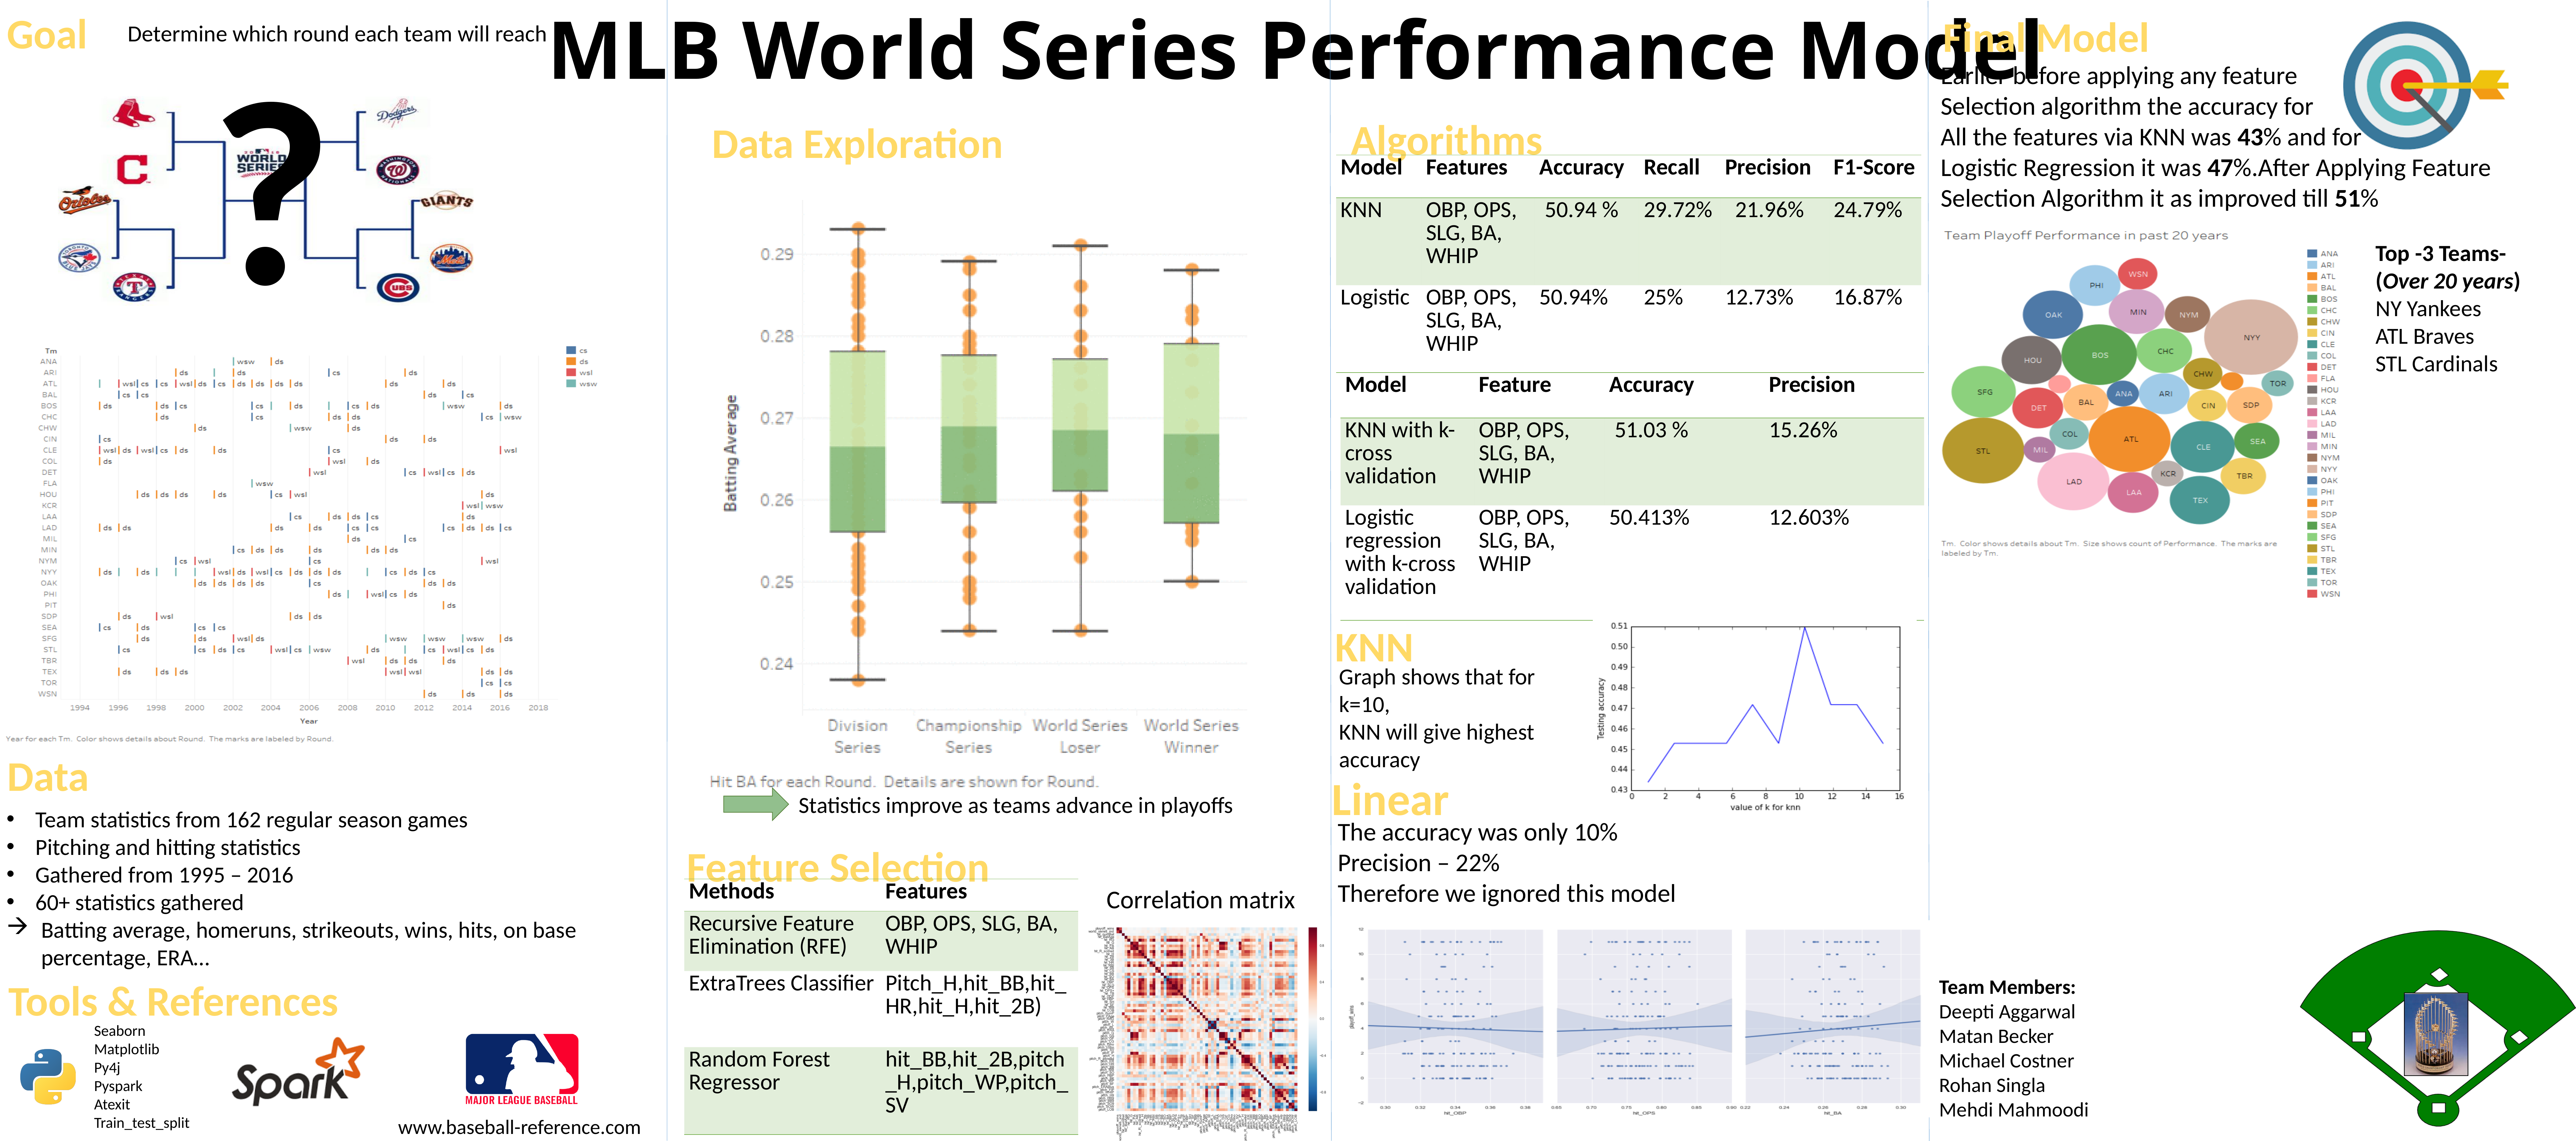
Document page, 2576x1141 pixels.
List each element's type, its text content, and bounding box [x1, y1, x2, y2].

table_cell OBP, OPS, SLG, BA, WHIP [881, 911, 1078, 971]
picture [2300, 930, 2576, 1127]
table_cell 21.96% [1720, 198, 1829, 285]
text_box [1928, 1, 1929, 920]
text_box Correlation matrix [1102, 880, 1300, 904]
table_cell Random Forest Regressor [684, 1047, 881, 1134]
picture [1080, 904, 1930, 1141]
text_box Final Model [1938, 7, 2154, 56]
picture [232, 1034, 365, 1120]
table_header F1-Score [1829, 155, 1921, 197]
text_box Graph shows that for k=10, KNN will give highest accuracy [1335, 659, 1586, 774]
title MLB World Series Performance Model [1332, 0, 2205, 98]
table_cell 12.73% [1720, 285, 1829, 372]
table_header Features [881, 879, 1078, 911]
text_box Team statistics from 162 regular season games Pitching and hitting statistics Gathered from 1995 – 2016 60+ statistics gathered Batting average, homeruns, strikeouts, wins, hits, on base percentage, ERA… [2, 802, 653, 974]
table_header Feature [1474, 373, 1605, 418]
text_box Statistics improve as teams advance in playoffs [705, 788, 1241, 848]
table_cell ExtraTrees Classifier [684, 971, 881, 1047]
table_header Methods [684, 879, 881, 911]
text_box [723, 805, 788, 821]
table_cell 15.26% [1765, 418, 1924, 505]
table_cell Logistic regression with k-cross validation [1340, 505, 1474, 620]
picture [1942, 224, 2404, 599]
table_cell Recursive Feature Elimination (RFE) [684, 911, 881, 971]
text_box Feature Selection [682, 837, 995, 893]
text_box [1330, 0, 1332, 1141]
table_cell hit_BB,hit_2B,pitch_H,pitch_WP,pitch_SV [881, 1047, 1078, 1134]
table_cell 50.413% [1605, 505, 1765, 618]
table_header Features [1421, 155, 1535, 197]
text_box KNN [1332, 617, 1419, 672]
table_cell OBP, OPS, SLG, BA, WHIP [1421, 285, 1535, 372]
text_box Determine which round each team will reach [123, 16, 576, 49]
text_box Goal [2, 4, 92, 59]
table_header Precision [1720, 155, 1829, 197]
table_cell 12.603% [1765, 505, 1924, 620]
table_cell OBP, OPS, SLG, BA, WHIP [1474, 418, 1605, 505]
text_box www.baseball-reference.com [393, 1111, 667, 1140]
table_header Precision [1765, 373, 1924, 418]
table_cell 51.03 % [1605, 418, 1765, 505]
table_cell 50.94% [1535, 285, 1639, 372]
table_cell KNN with k-cross validation [1340, 418, 1474, 505]
table_cell 16.87% [1829, 285, 1921, 372]
table_cell KNN [1336, 198, 1421, 285]
text_box Tools & References [3, 971, 343, 1027]
title MLB World Series Performance Model [667, 0, 1330, 98]
text_box Linear [1327, 767, 1330, 827]
text_box Seaborn Matplotlib Py4j Pyspark Atexit Train_test_split [90, 1018, 203, 1134]
table_header Model [1340, 373, 1474, 418]
picture [20, 1049, 76, 1105]
text_box Linear [1332, 767, 1454, 827]
picture [1593, 618, 1917, 817]
text_box Earlier before applying any feature Selection algorithm the accuracy for All the features via KNN was 43% and for Logistic Regression it was 47%.After Applying Feature Selection Algorithm it as improved till 51% [1936, 56, 2496, 214]
picture [6, 336, 661, 744]
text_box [58, 18, 473, 306]
table_header Model [1336, 155, 1421, 197]
picture [710, 168, 1247, 805]
text_box www.baseball-reference.com [667, 1111, 674, 1140]
picture [2343, 3, 2509, 168]
table_cell Logistic [1336, 285, 1421, 372]
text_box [1928, 1117, 1929, 1141]
table_cell 50.94 % [1535, 198, 1639, 285]
text_box Team Members: Deepti Aggarwal Matan Becker Michael Costner Rohan Singla Mehdi Mahmoodi [1935, 971, 2160, 1141]
table_cell 25% [1639, 285, 1720, 372]
title MLB World Series Performance Model [387, 0, 667, 98]
table_cell Pitch_H,hit_BB,hit_HR,hit_H,hit_2B) [881, 971, 1078, 1047]
table_header Accuracy [1605, 373, 1765, 418]
table_cell 24.79% [1829, 198, 1921, 285]
table_header Recall [1639, 155, 1720, 197]
text_box Data [2, 746, 94, 802]
text_box Top -3 Teams- (Over 20 years) NY Yankees ATL Braves STL Cardinals [2404, 235, 2525, 378]
table_cell OBP, OPS, SLG, BA, WHIP [1474, 505, 1605, 620]
picture [462, 1005, 581, 1127]
table_cell 29.72% [1639, 198, 1720, 285]
text_box The accuracy was only 10% Precision – 22% Therefore we ignored this model [1333, 813, 1731, 909]
text_box Data Exploration [707, 113, 1008, 169]
text_box Algorithms [1346, 110, 1548, 155]
table_cell OBP, OPS, SLG, BA, WHIP [1421, 198, 1535, 285]
table_header Accuracy [1535, 155, 1639, 197]
